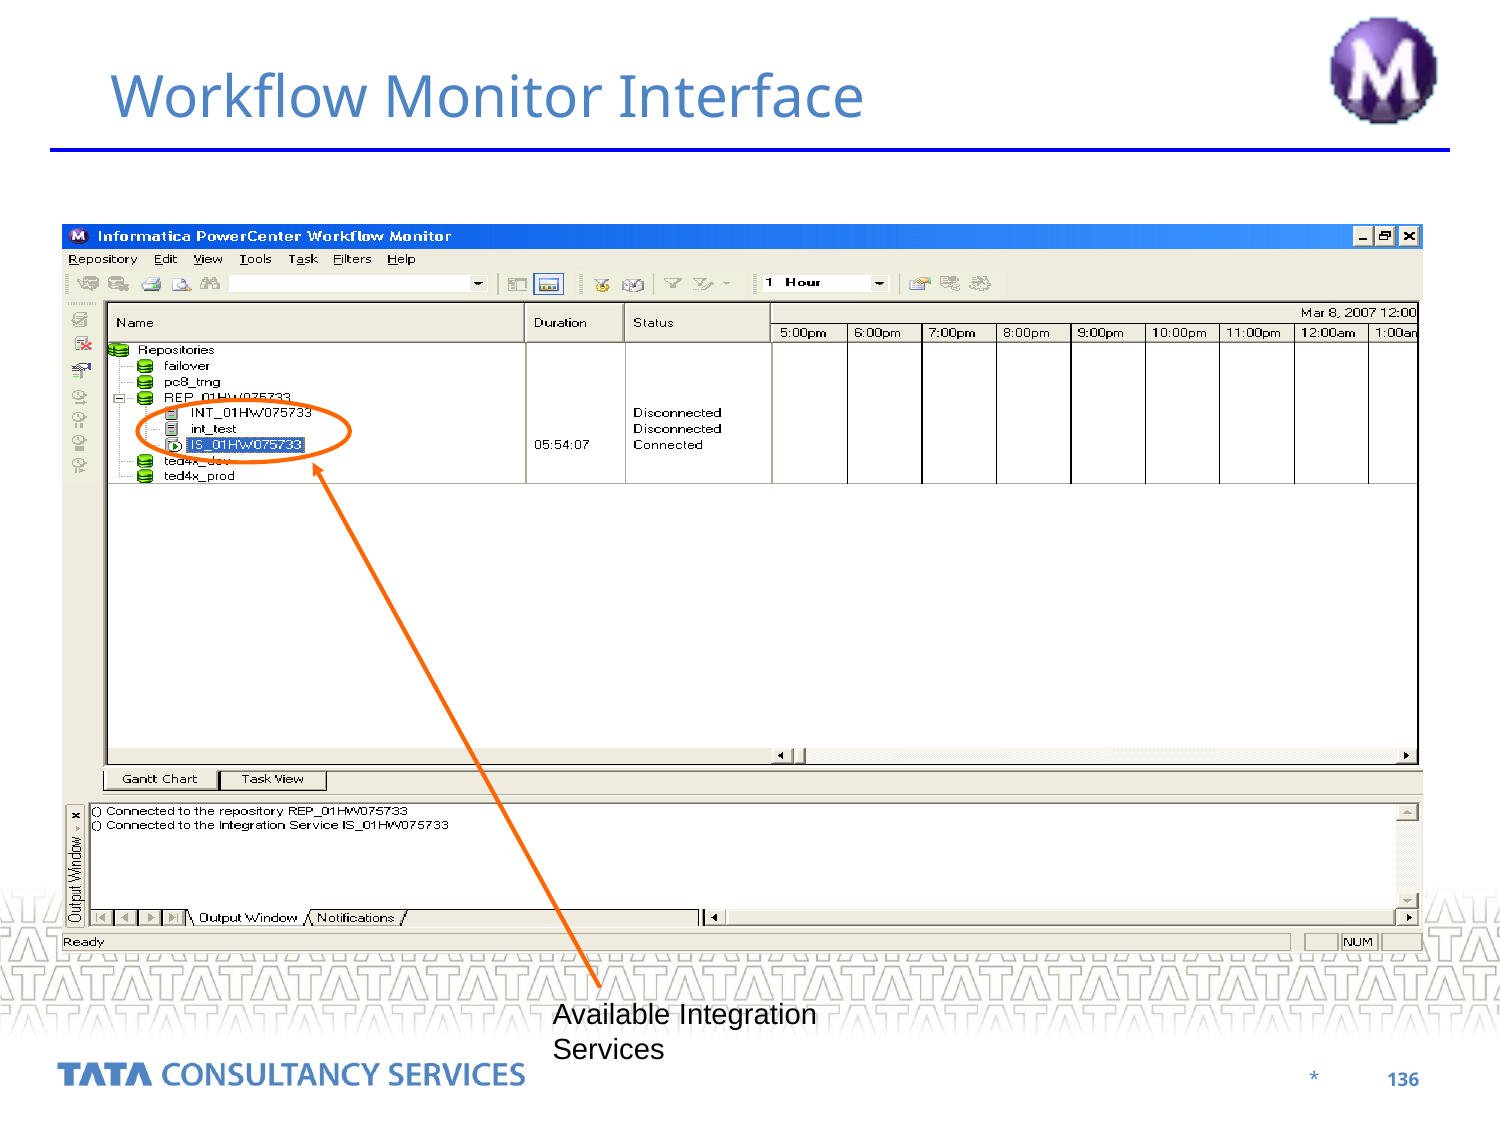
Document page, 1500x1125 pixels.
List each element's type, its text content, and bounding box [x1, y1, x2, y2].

picture [1328, 15, 1442, 129]
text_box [312, 462, 601, 988]
picture [0, 885, 1500, 1039]
text_box Available Integration Services [537, 987, 952, 1038]
title Workflow Monitor Interface [95, 22, 1456, 166]
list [62, 224, 1424, 954]
picture [57, 1062, 525, 1086]
slide_number ‹#› [1371, 1059, 1435, 1104]
